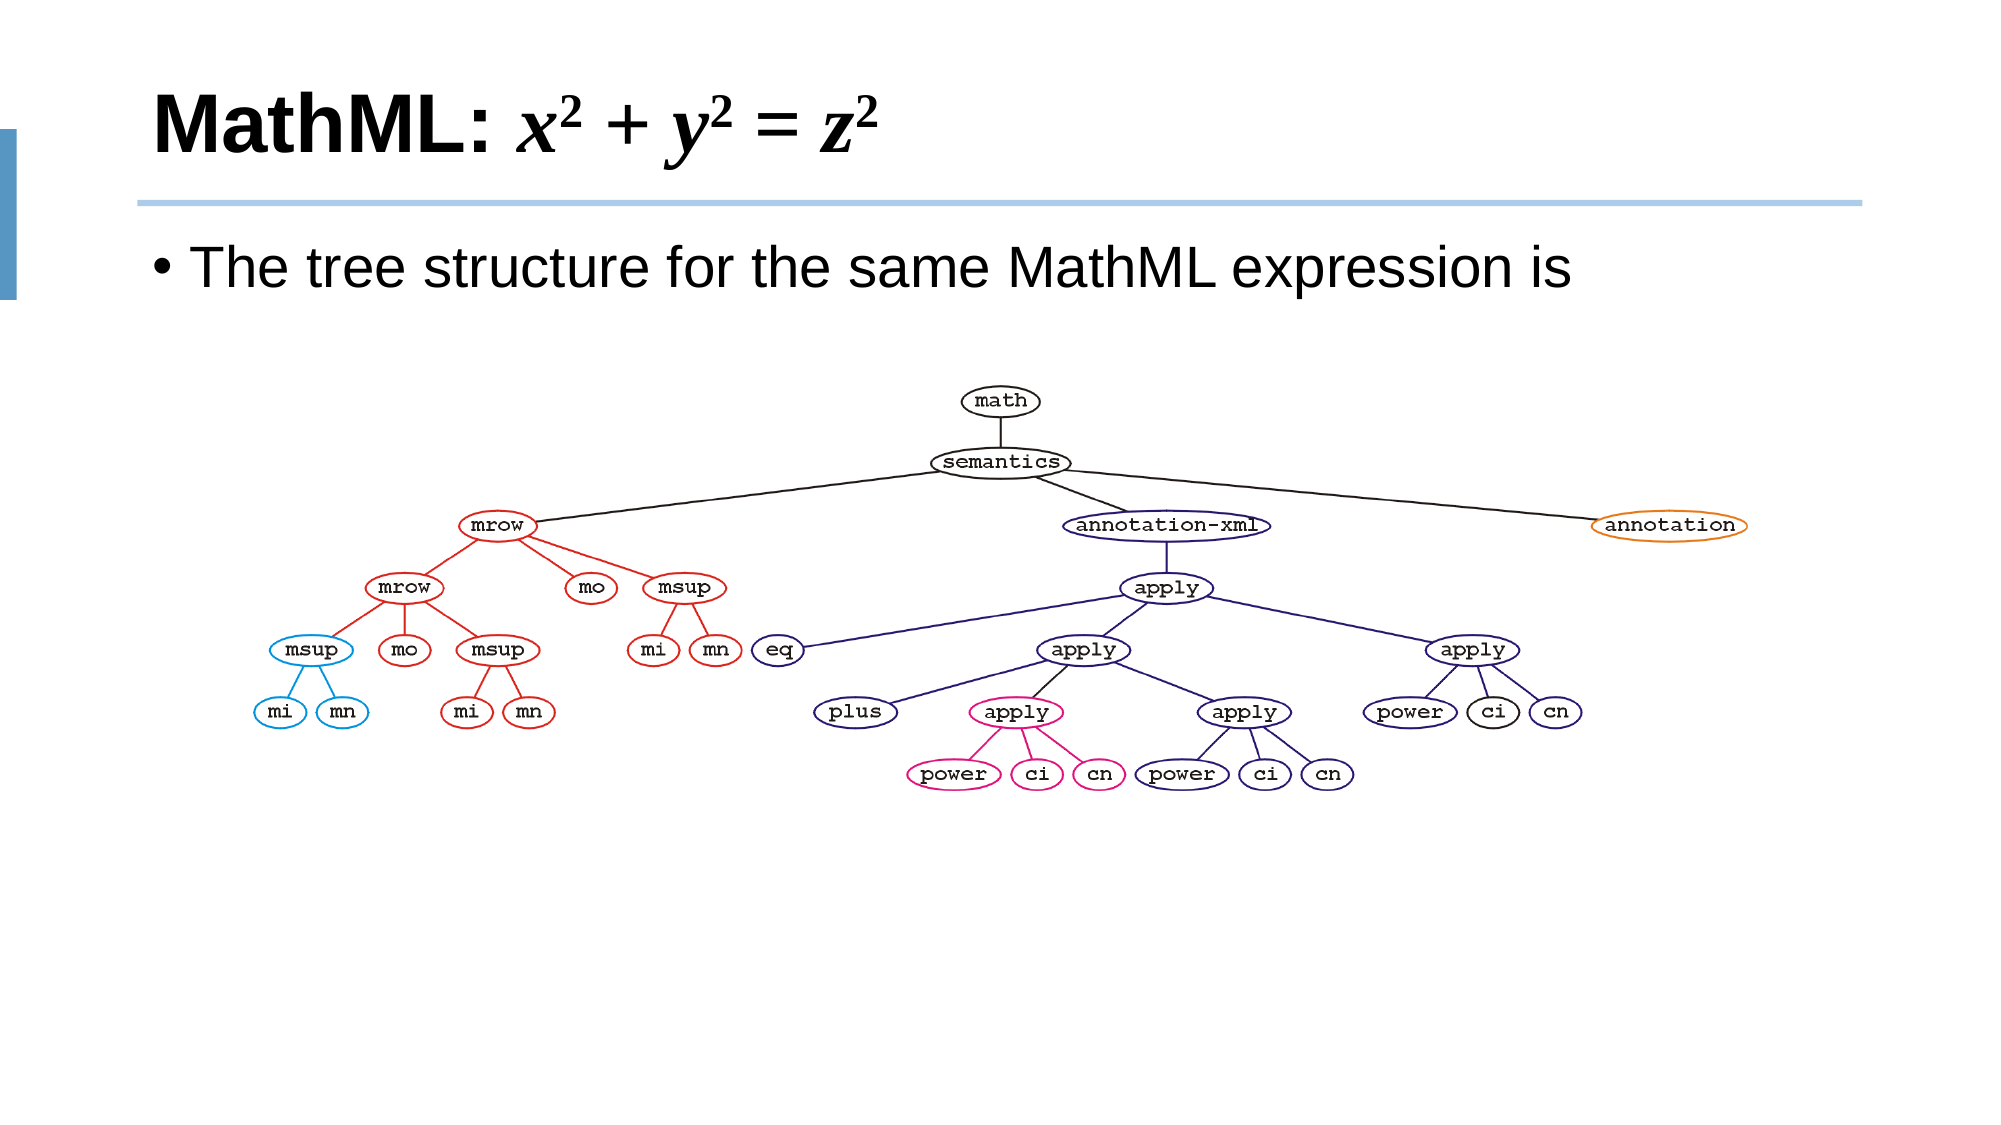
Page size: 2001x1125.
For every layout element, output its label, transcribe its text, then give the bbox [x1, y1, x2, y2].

picture [256, 699, 305, 727]
list The tree structure for the same MathML expression is [137, 229, 1863, 1014]
title MathML: x2 + y2 = z2 [137, 42, 1863, 208]
picture [318, 699, 366, 727]
picture [272, 637, 351, 664]
picture [253, 385, 1748, 791]
